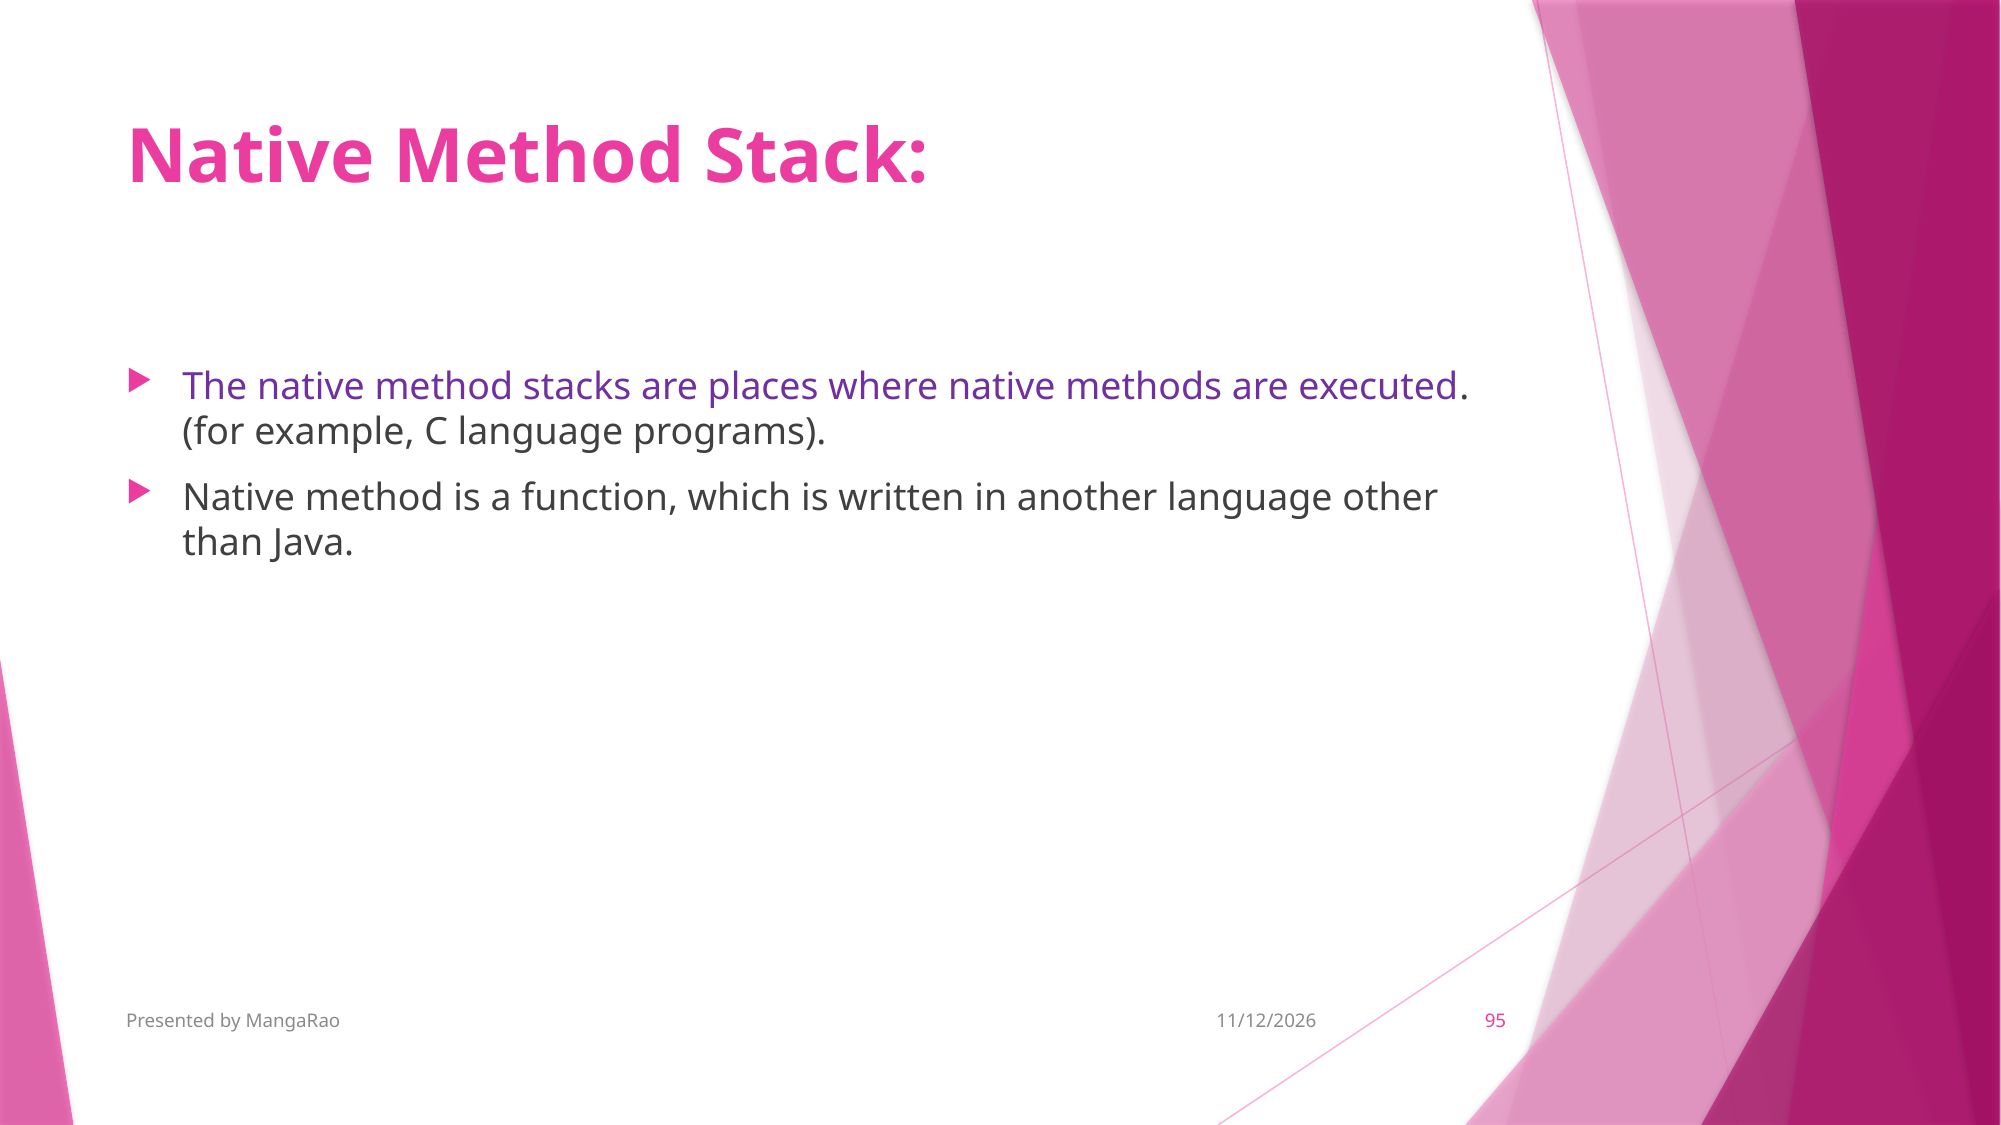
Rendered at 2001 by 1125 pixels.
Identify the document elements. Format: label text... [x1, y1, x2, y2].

slide_number 95 [1409, 991, 1522, 1051]
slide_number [1181, 991, 1332, 1051]
footer Presented by MangaRao [111, 991, 1145, 1051]
list The native method stacks are places where native methods are executed. (for example, C language programs). Native method is a function, which is written in another language other than Java. [111, 354, 1522, 992]
title Native Method Stack: [111, 99, 1522, 317]
